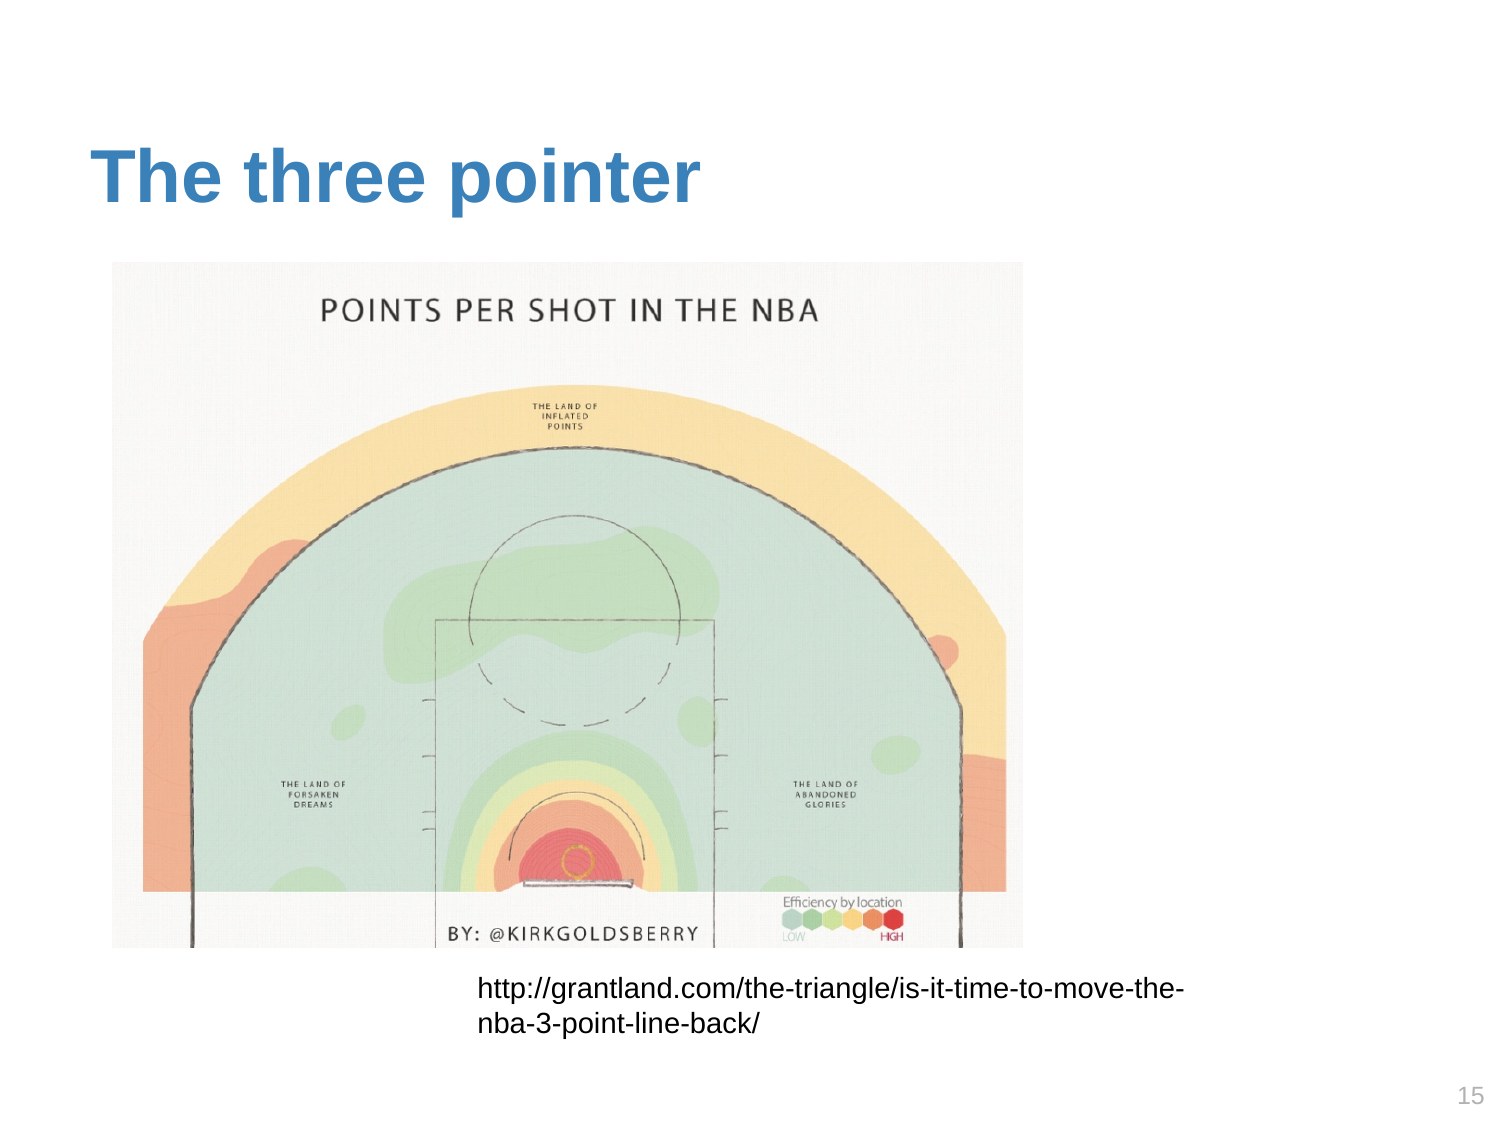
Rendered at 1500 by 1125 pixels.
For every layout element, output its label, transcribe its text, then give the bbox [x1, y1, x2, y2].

title The three pointer [75, 45, 1425, 233]
picture [112, 262, 1024, 949]
slide_number 14 [1149, 1065, 1500, 1125]
text_box http://grantland.com/the-triangle/is-it-time-to-move-the-nba-3-point-line-back/ [462, 962, 1213, 1048]
